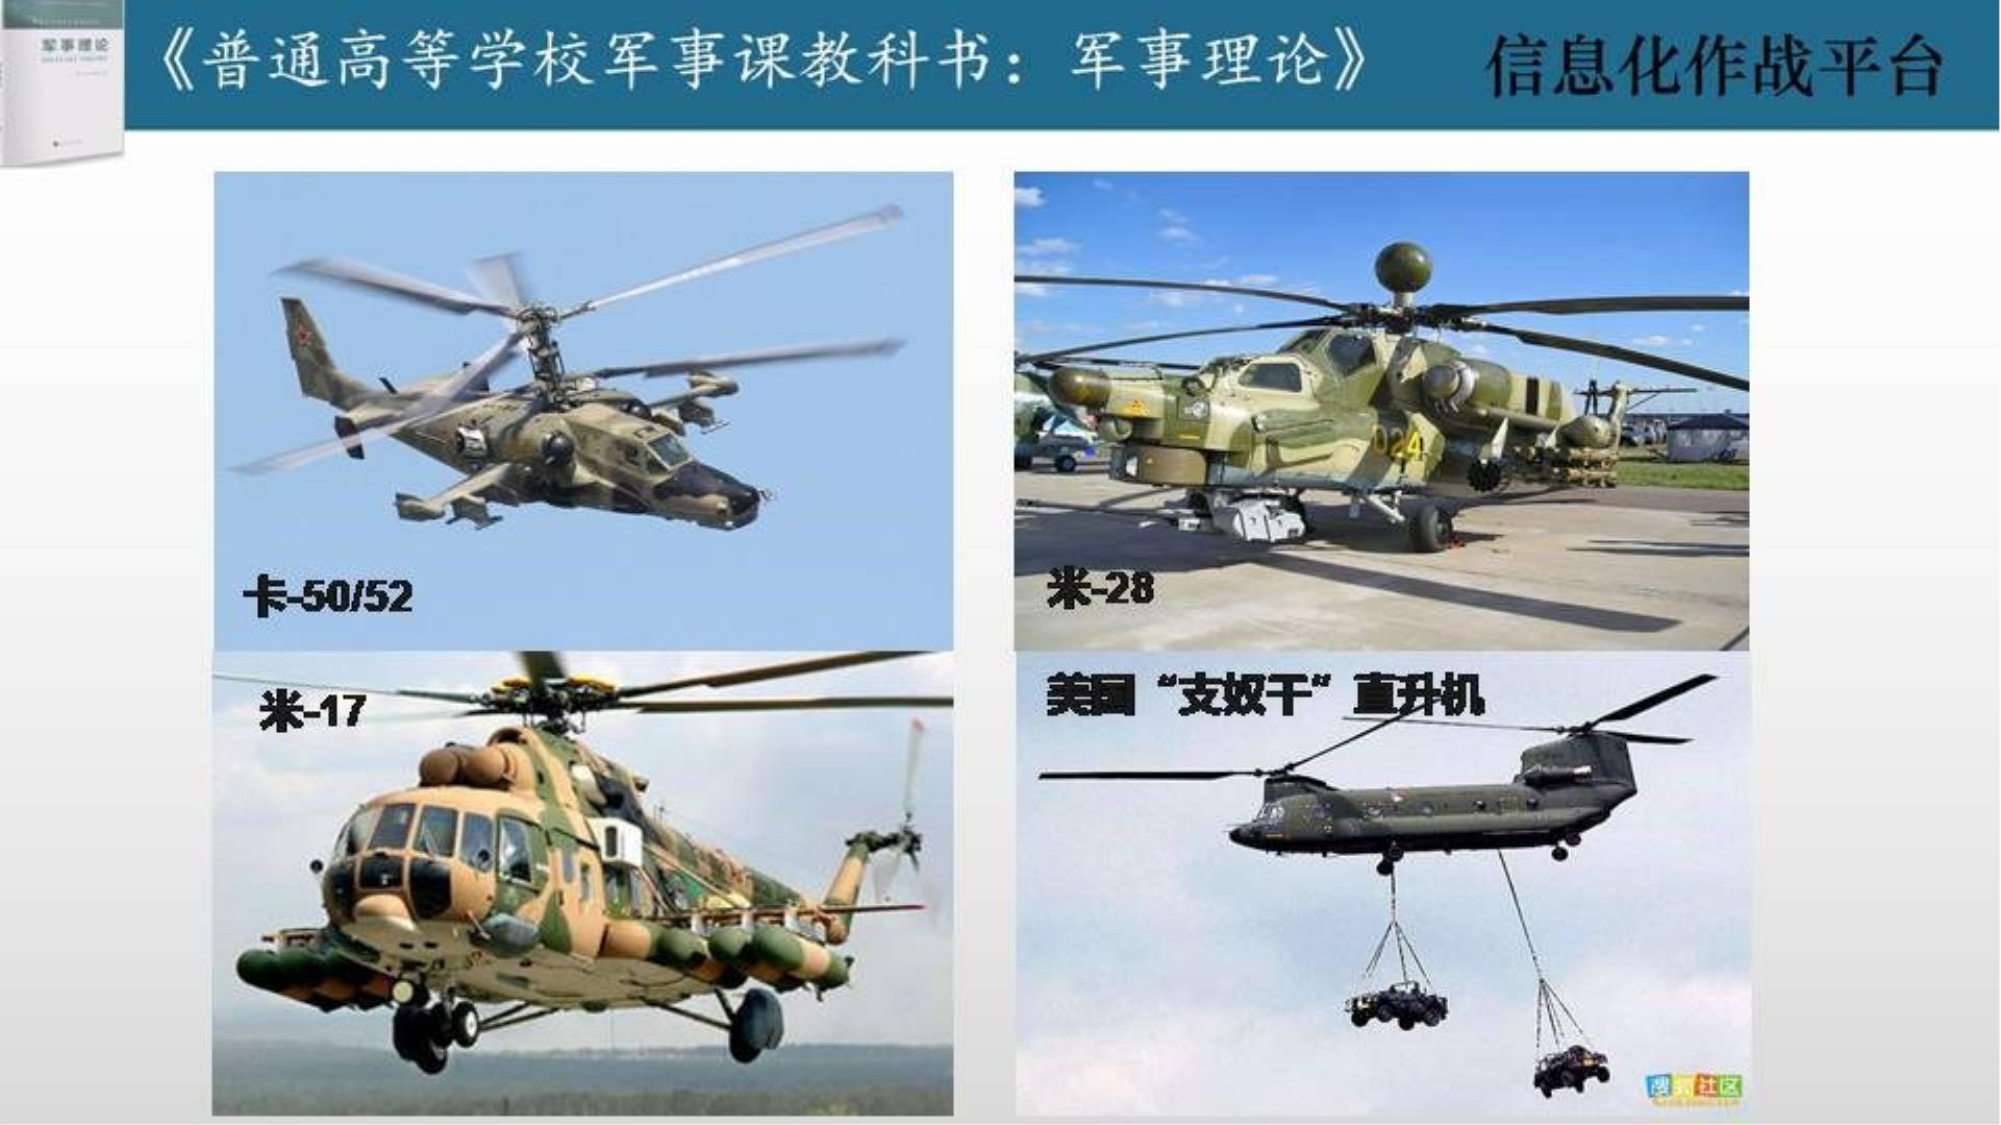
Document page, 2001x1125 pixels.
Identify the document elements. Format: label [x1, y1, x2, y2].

text_box [0, 0, 2000, 1125]
